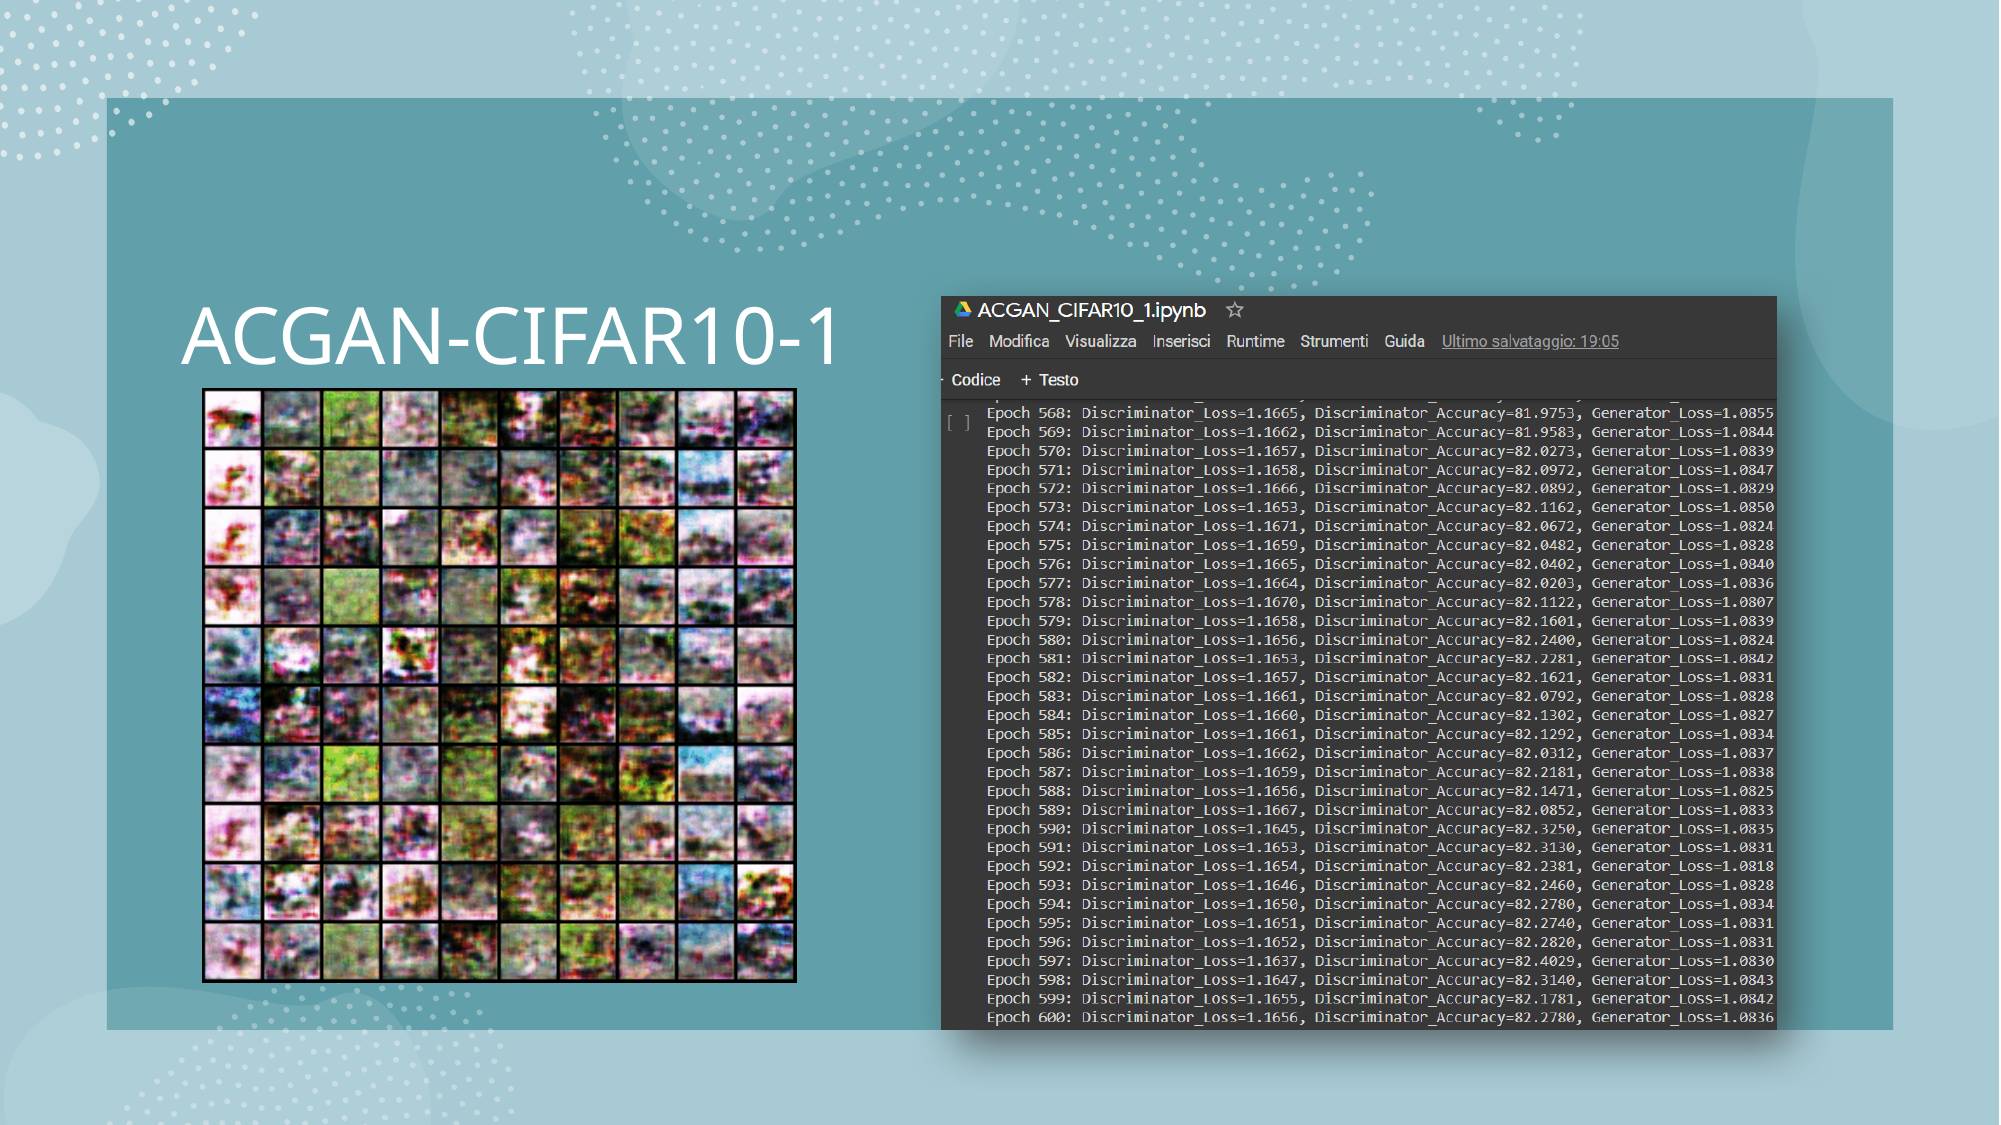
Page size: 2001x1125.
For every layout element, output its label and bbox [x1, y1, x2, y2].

picture [941, 296, 1777, 1030]
text_box [0, 0, 1999, 1125]
picture [202, 389, 797, 983]
